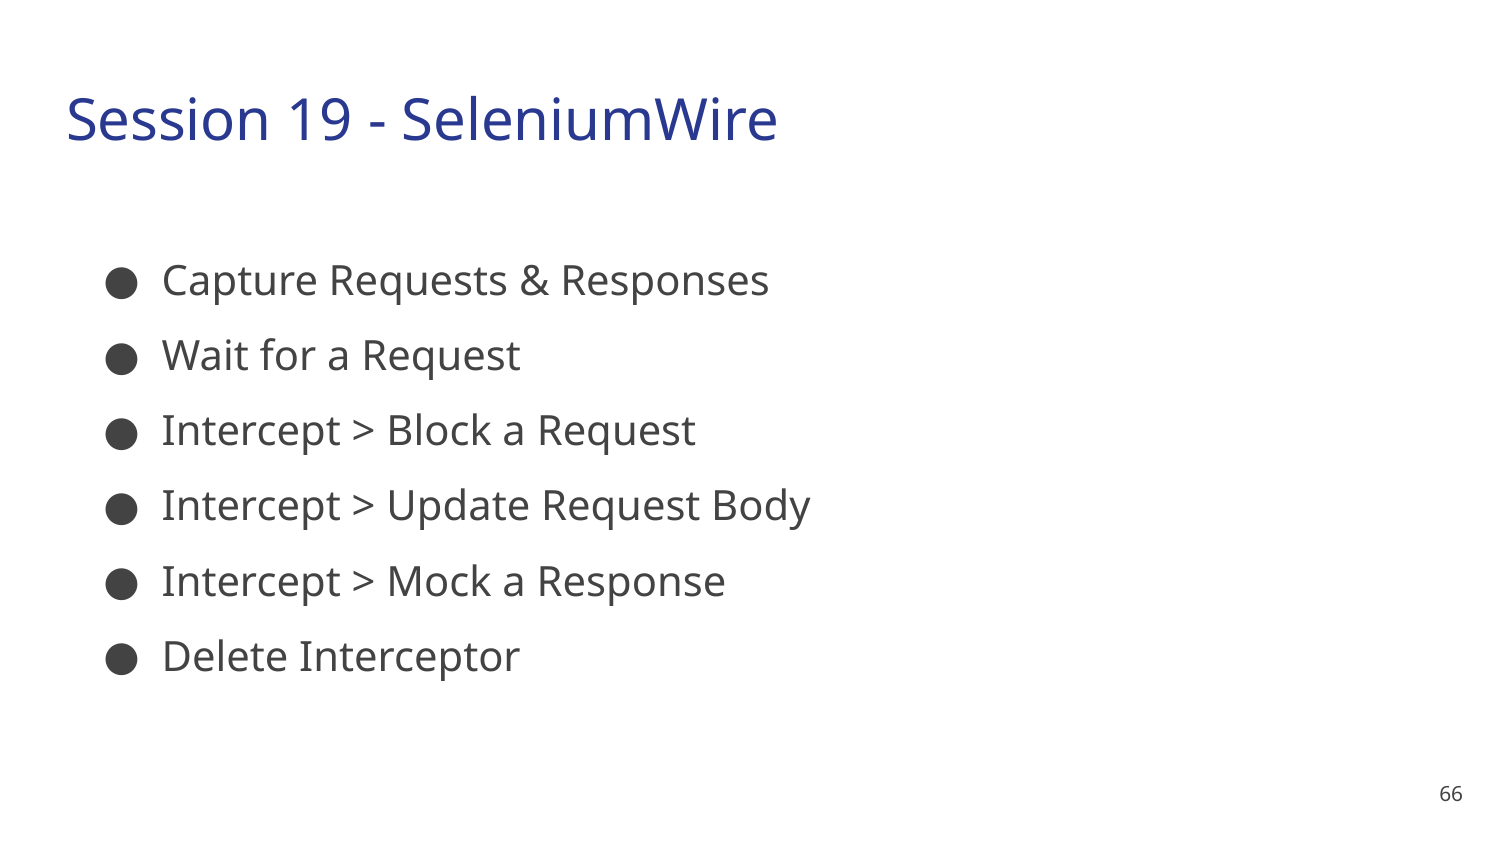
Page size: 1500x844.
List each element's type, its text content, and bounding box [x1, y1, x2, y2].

slide_number 66 [1387, 762, 1478, 828]
list Capture Requests & Responses Wait for a Request Intercept > Block a Request Intercept > Update Request Body Intercept > Mock a Response Delete Interceptor [71, 213, 1470, 777]
title Session 19 - SeleniumWire [51, 67, 1449, 167]
